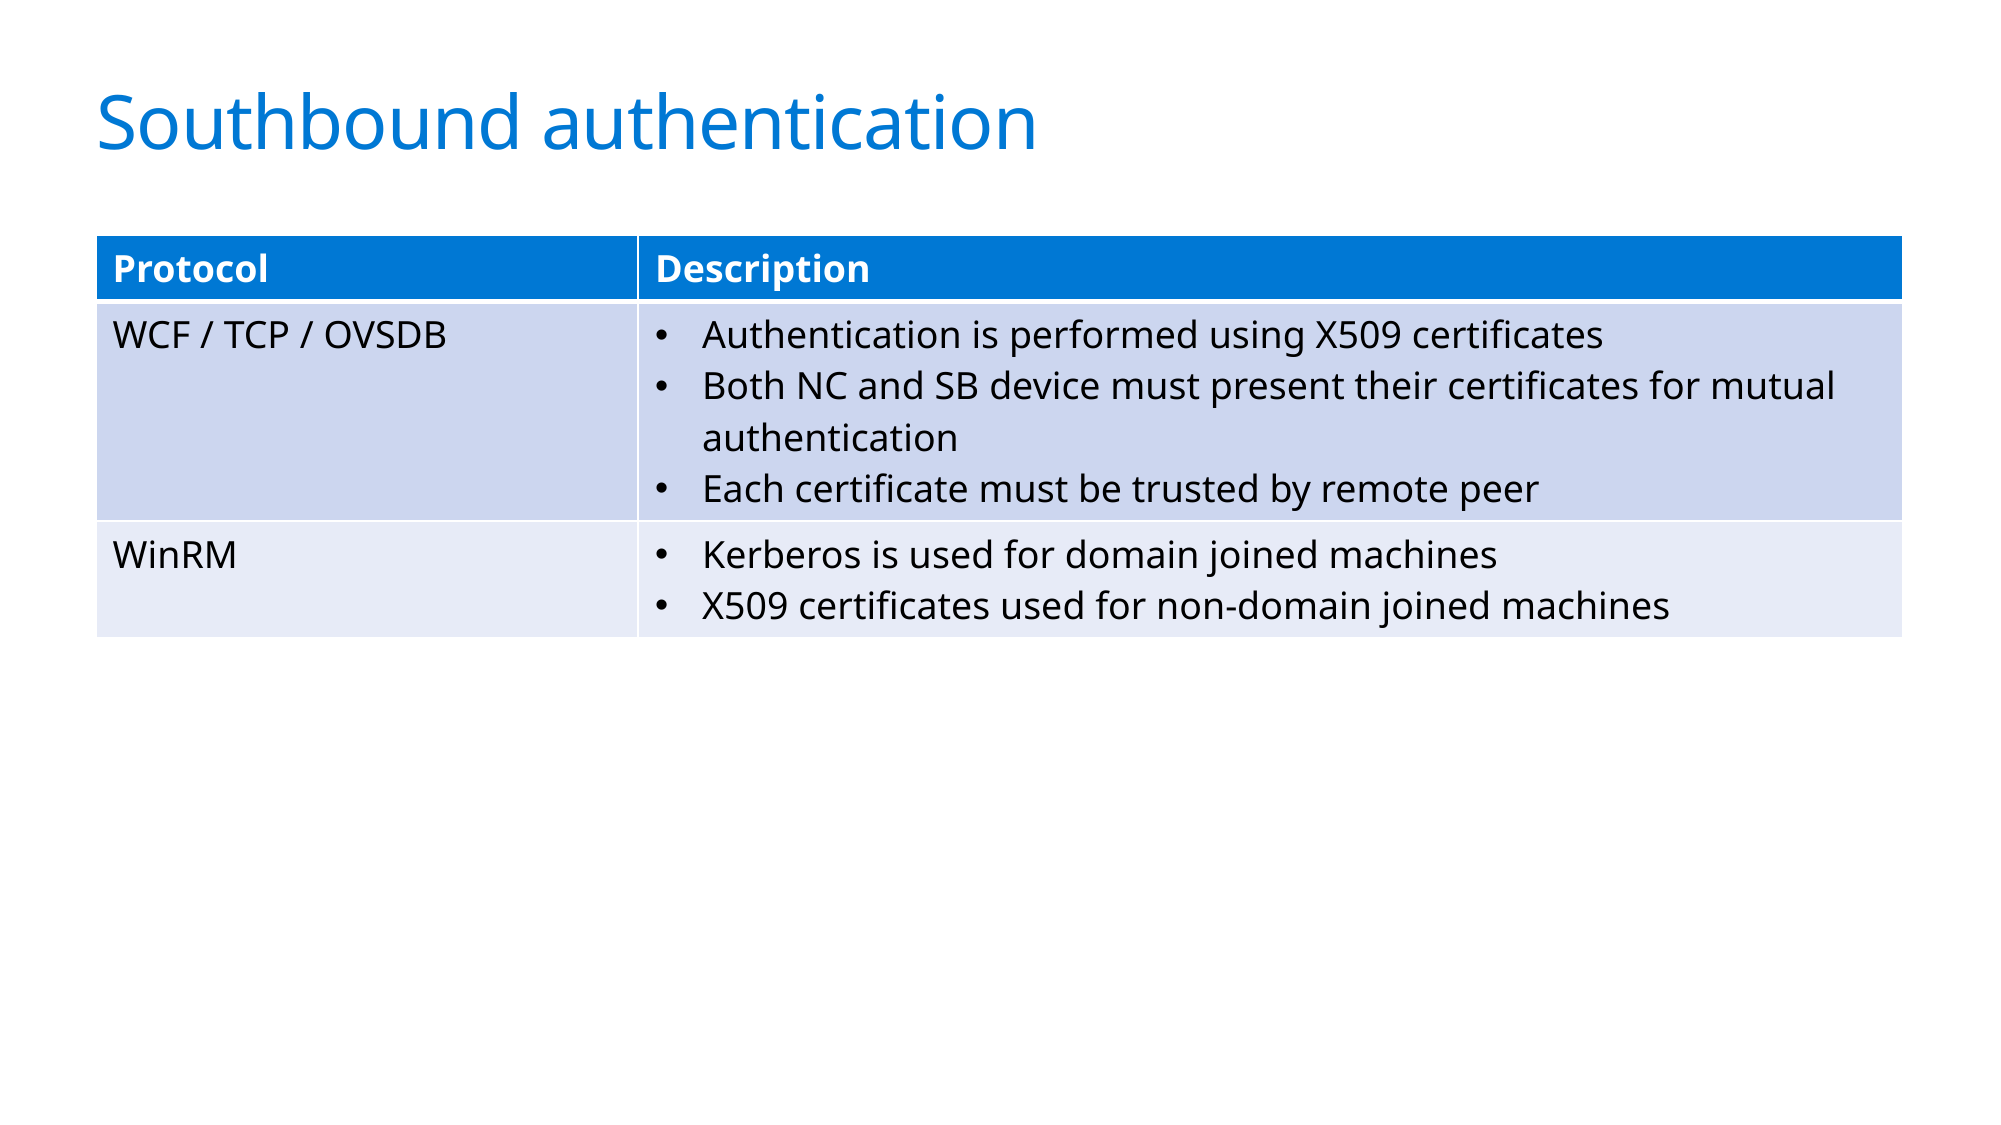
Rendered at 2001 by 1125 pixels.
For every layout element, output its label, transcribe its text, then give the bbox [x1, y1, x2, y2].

table_cell WinRM [97, 522, 637, 637]
table_header Description [639, 236, 1902, 299]
table_cell WCF / TCP / OVSDB [97, 304, 637, 520]
title Southbound authentication [96, 75, 1904, 166]
table_header Protocol [97, 236, 637, 299]
table_cell Authentication is performed using X509 certificates Both NC and SB device must present their certificates for mutual authentication Each certificate must be trusted by remote peer [639, 304, 1902, 520]
table_cell Kerberos is used for domain joined machines X509 certificates used for non-domain joined machines [639, 522, 1902, 637]
